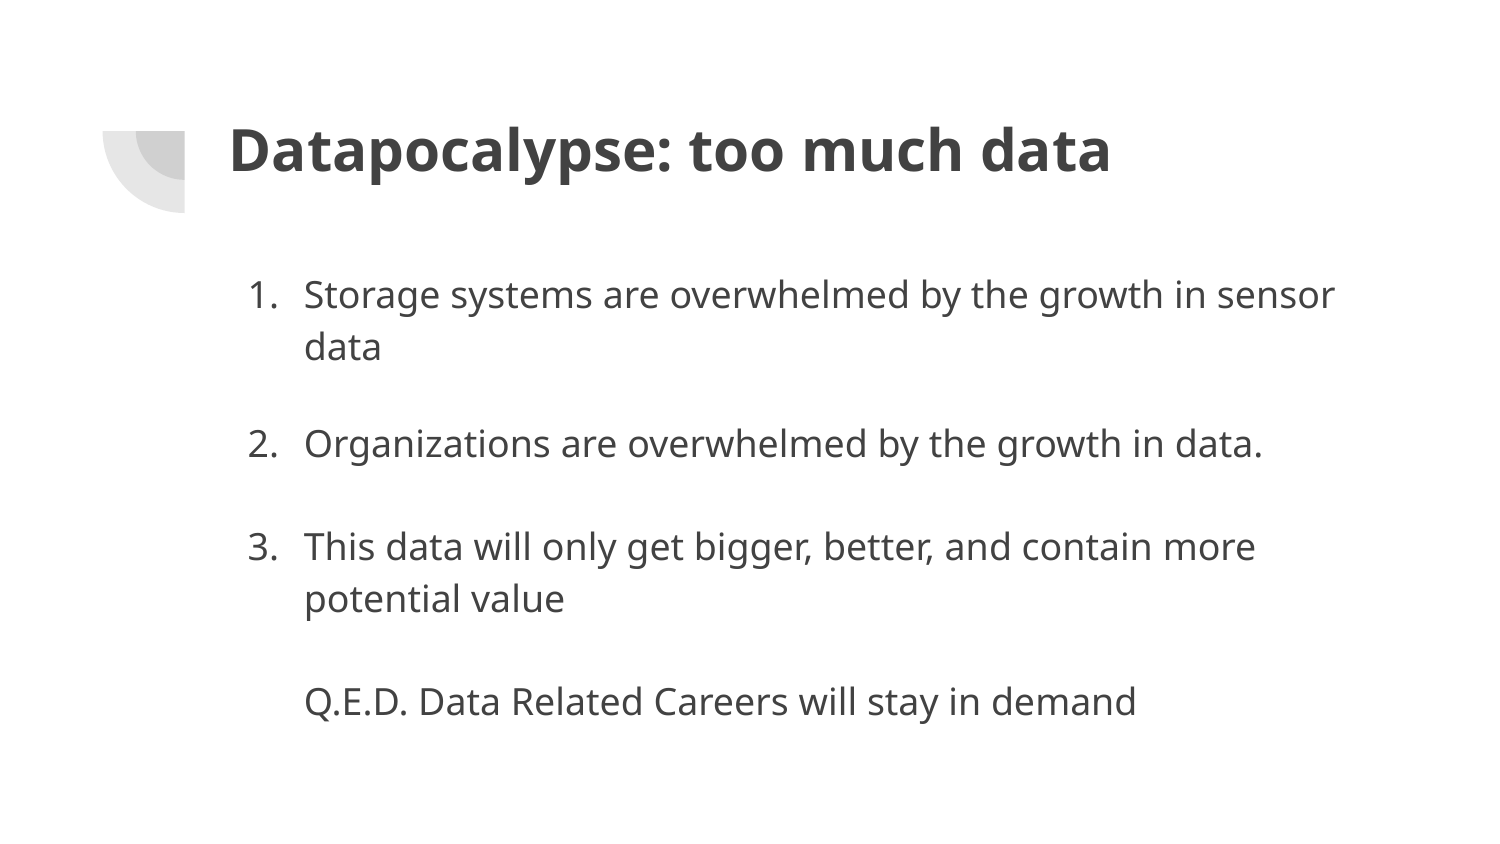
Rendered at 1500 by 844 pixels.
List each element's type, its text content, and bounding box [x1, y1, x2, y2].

list Storage systems are overwhelmed by the growth in sensor data Organizations are overwhelmed by the growth in data. This data will only get bigger, better, and contain more potential value Q.E.D. Data Related Careers will stay in demand [213, 249, 1368, 744]
title Datapocalypse: too much data [213, 98, 1368, 249]
